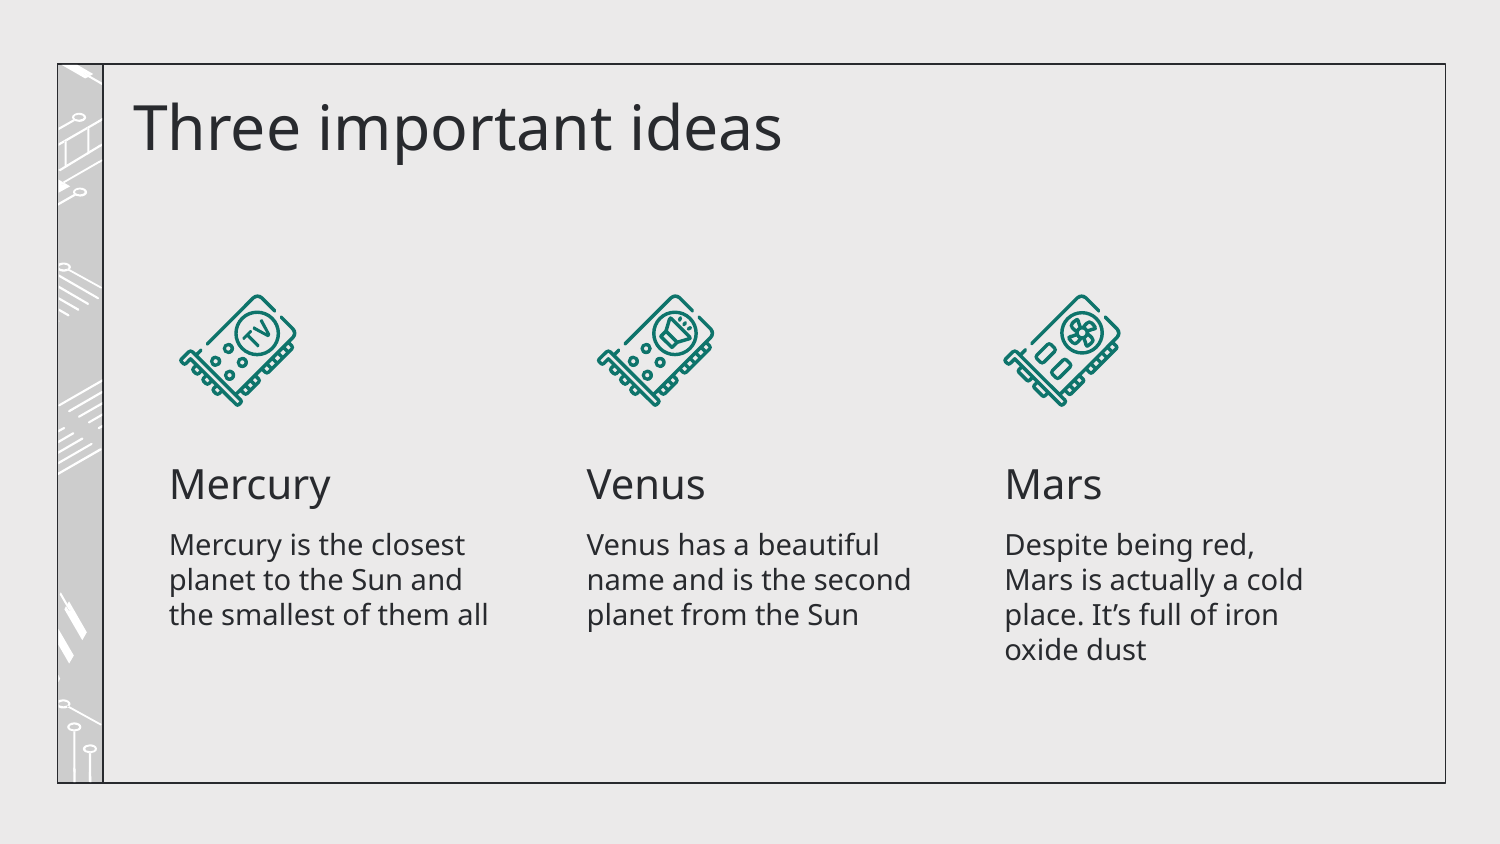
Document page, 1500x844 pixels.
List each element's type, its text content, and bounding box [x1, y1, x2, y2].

subtitle Mars [989, 436, 1347, 524]
subtitle Despite being red, Mars is actually a cold place. It’s full of iron oxide dust [989, 524, 1347, 654]
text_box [178, 294, 298, 408]
subtitle Venus [571, 436, 929, 524]
title Three important ideas [118, 72, 1382, 167]
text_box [596, 294, 716, 408]
subtitle Mercury is the closest planet to the Sun and the smallest of them all [153, 524, 511, 654]
subtitle Venus has a beautiful name and is the second planet from the Sun [571, 524, 929, 654]
subtitle Mercury [153, 436, 511, 524]
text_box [1002, 294, 1122, 408]
